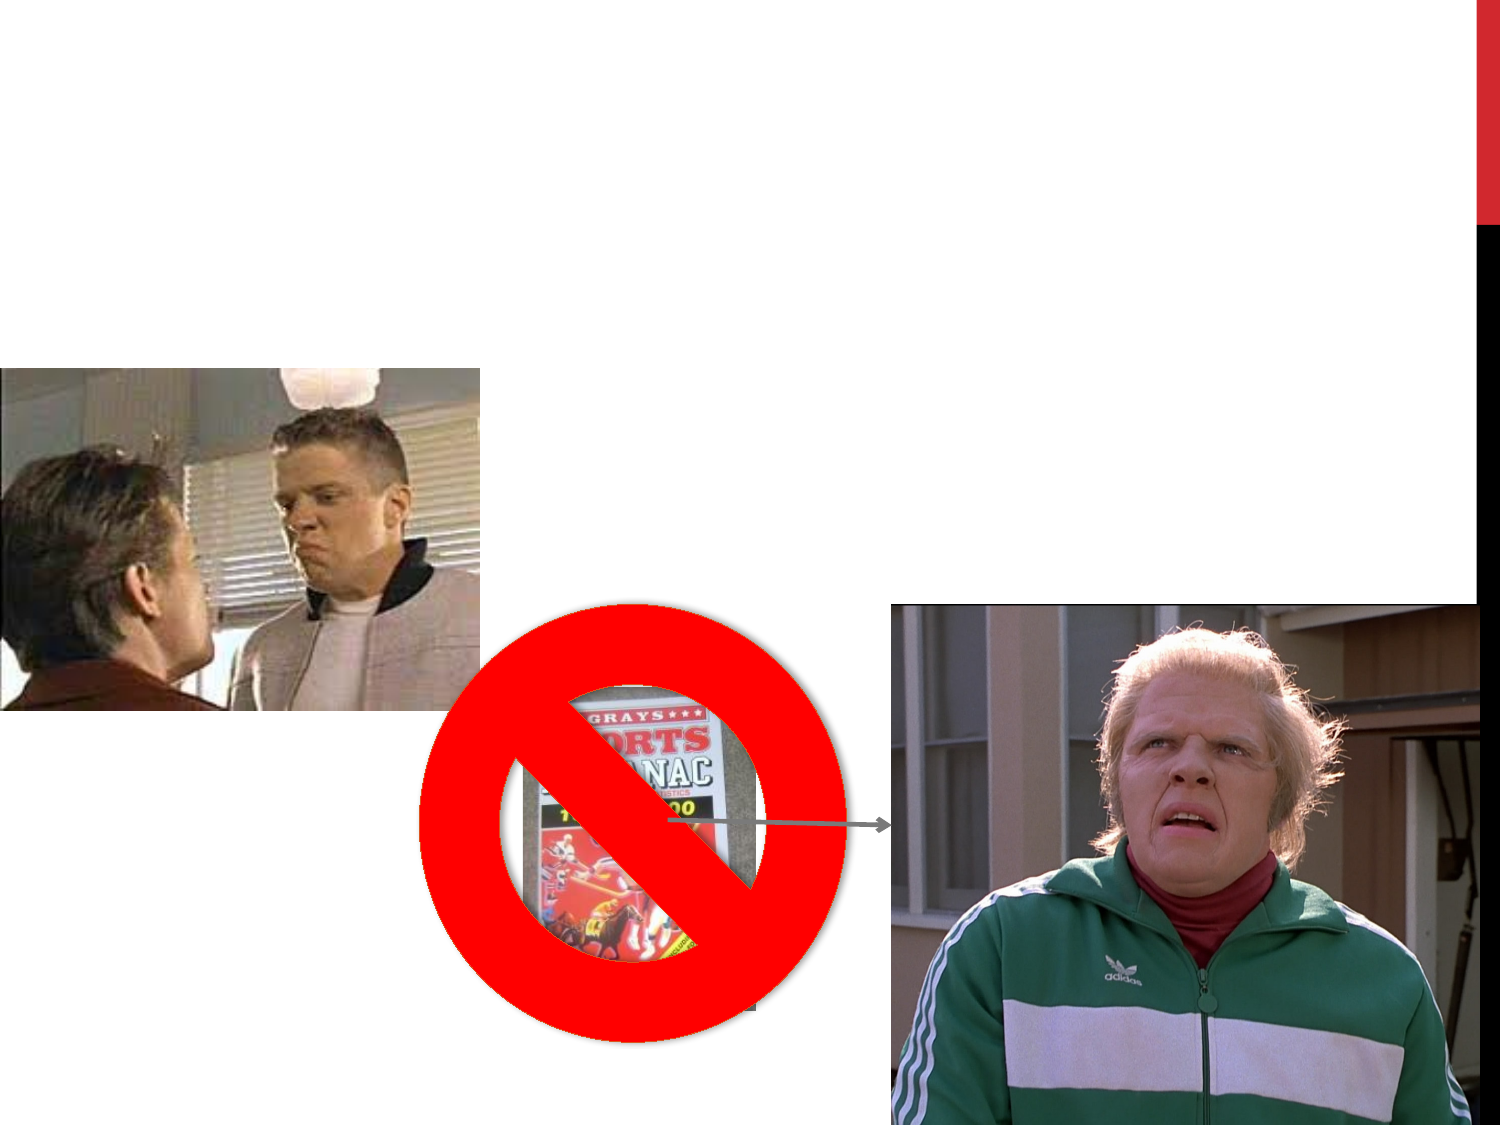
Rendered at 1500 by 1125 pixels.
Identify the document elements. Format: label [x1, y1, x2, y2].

picture [891, 603, 1481, 1125]
text_box [667, 819, 893, 826]
text_box [418, 603, 848, 1013]
picture [0, 367, 480, 711]
picture [522, 686, 757, 1011]
text_box [529, 1016, 737, 1044]
